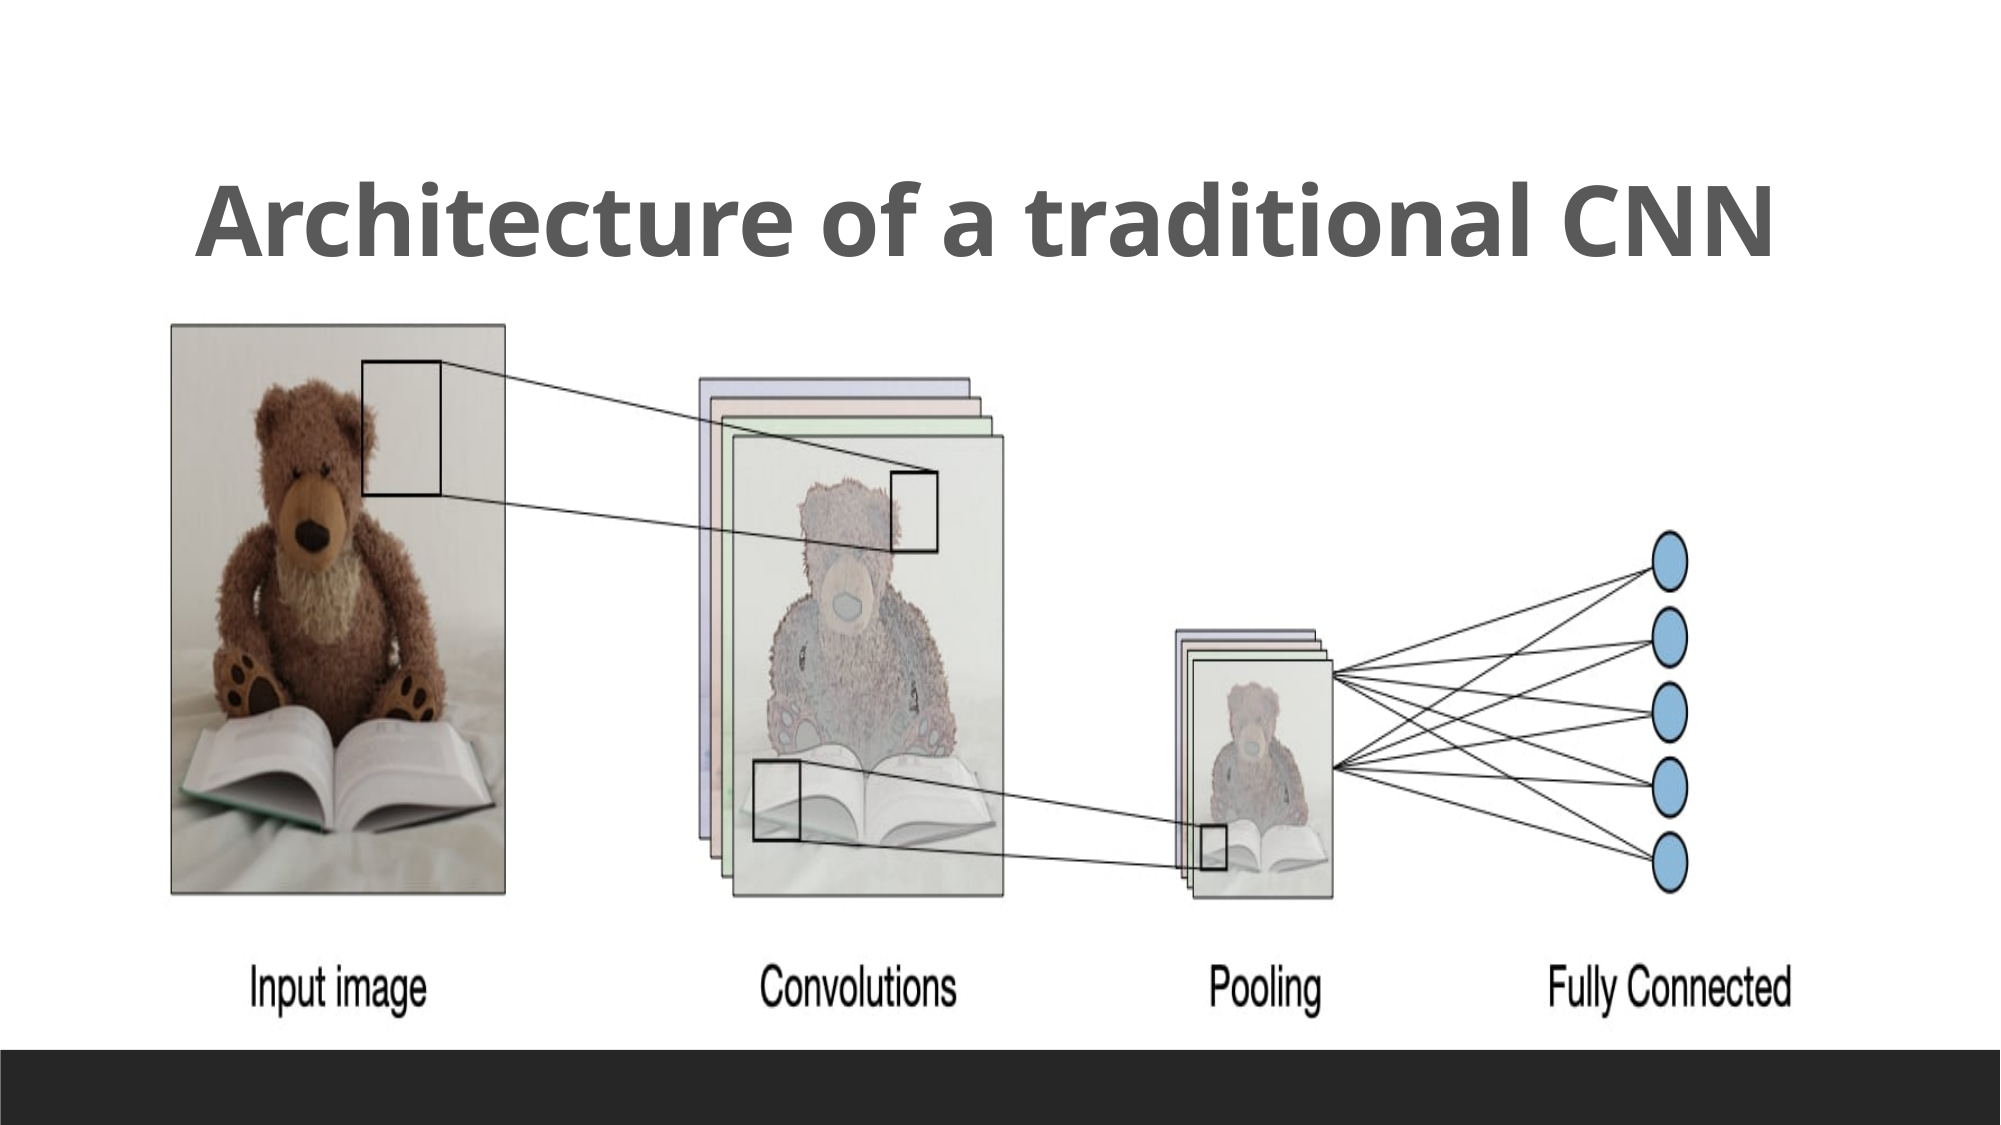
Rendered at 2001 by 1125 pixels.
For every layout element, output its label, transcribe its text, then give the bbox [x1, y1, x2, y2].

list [126, 284, 1921, 1047]
title Architecture of a traditional CNN [180, 47, 1830, 282]
